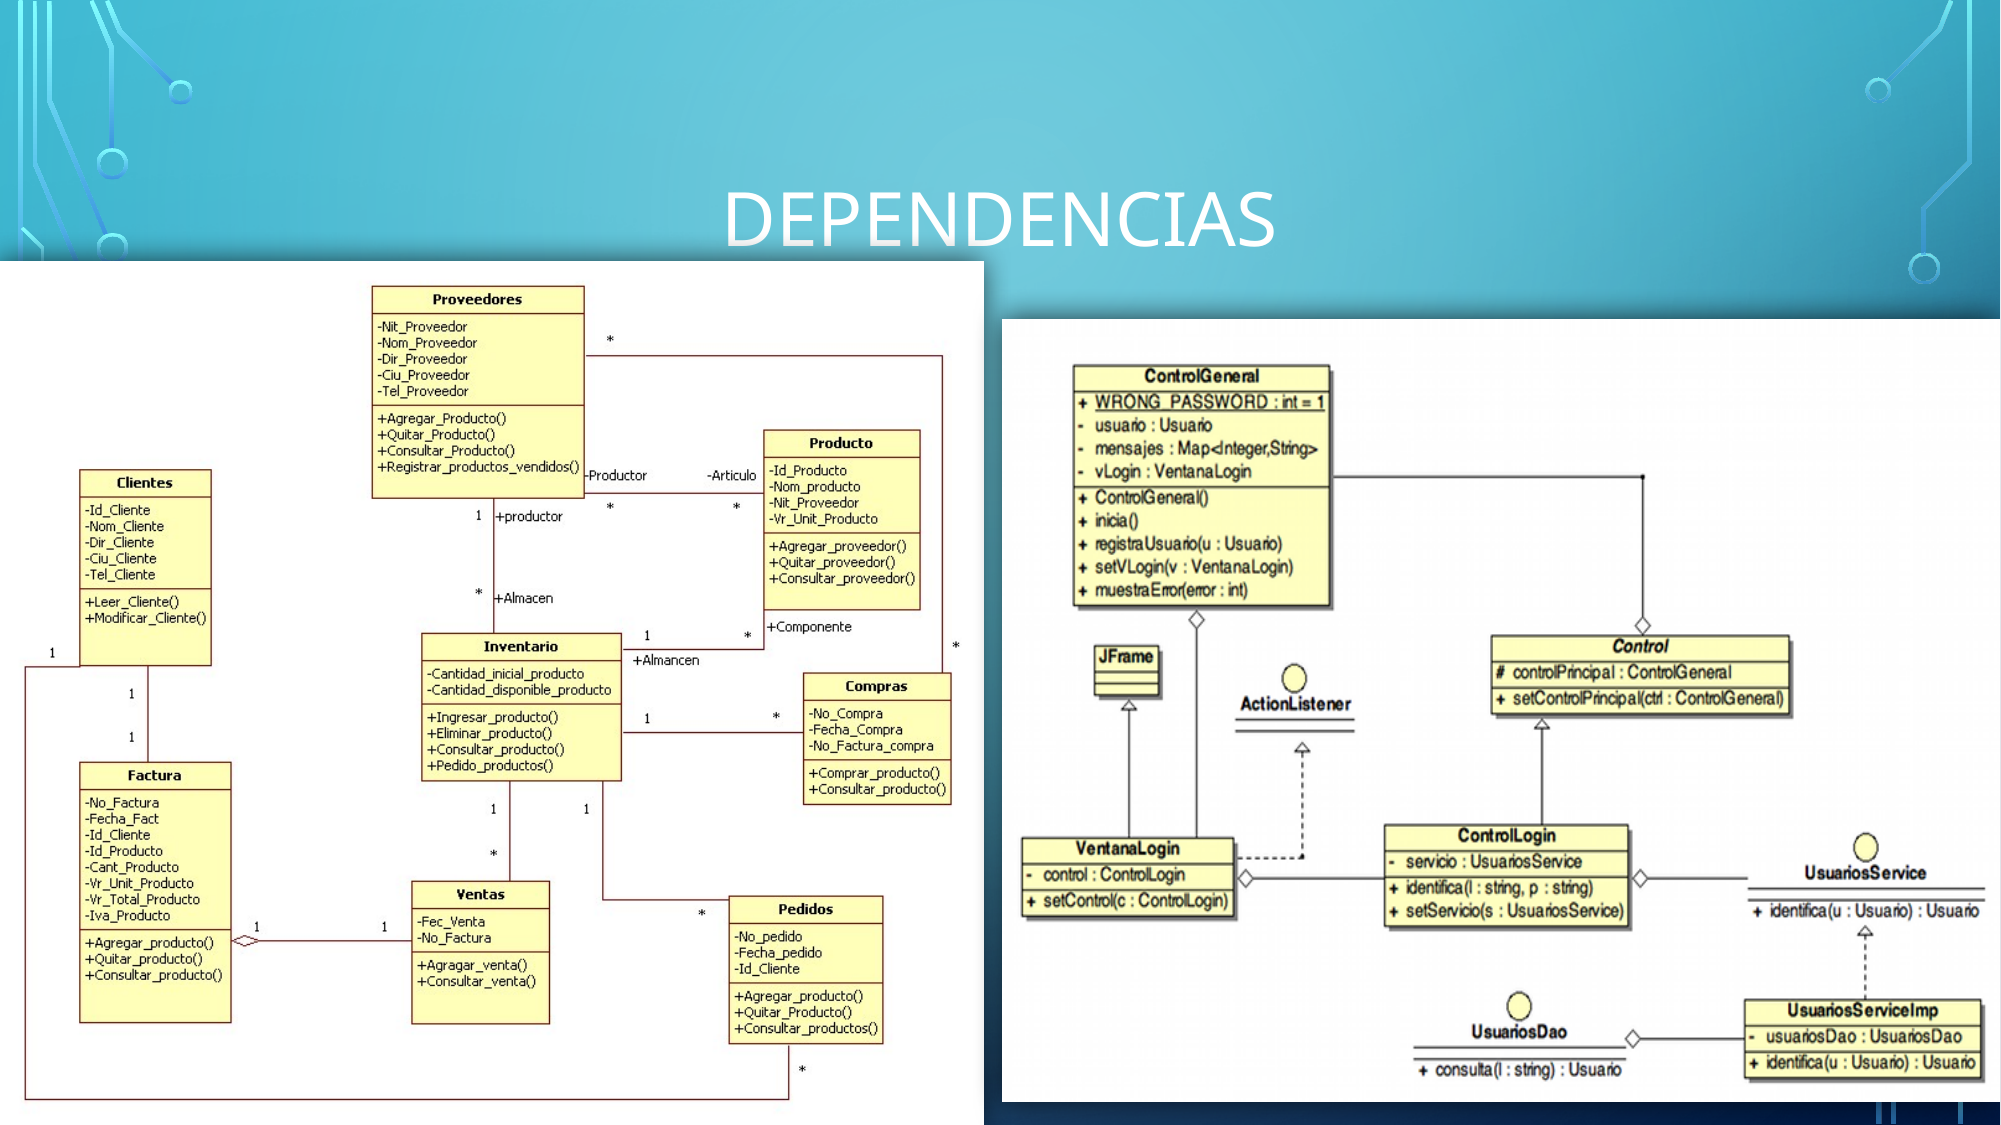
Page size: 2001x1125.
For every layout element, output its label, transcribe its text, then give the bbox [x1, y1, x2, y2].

picture [0, 261, 984, 1125]
title dependencias [187, 101, 1813, 297]
picture [1002, 318, 2000, 1103]
